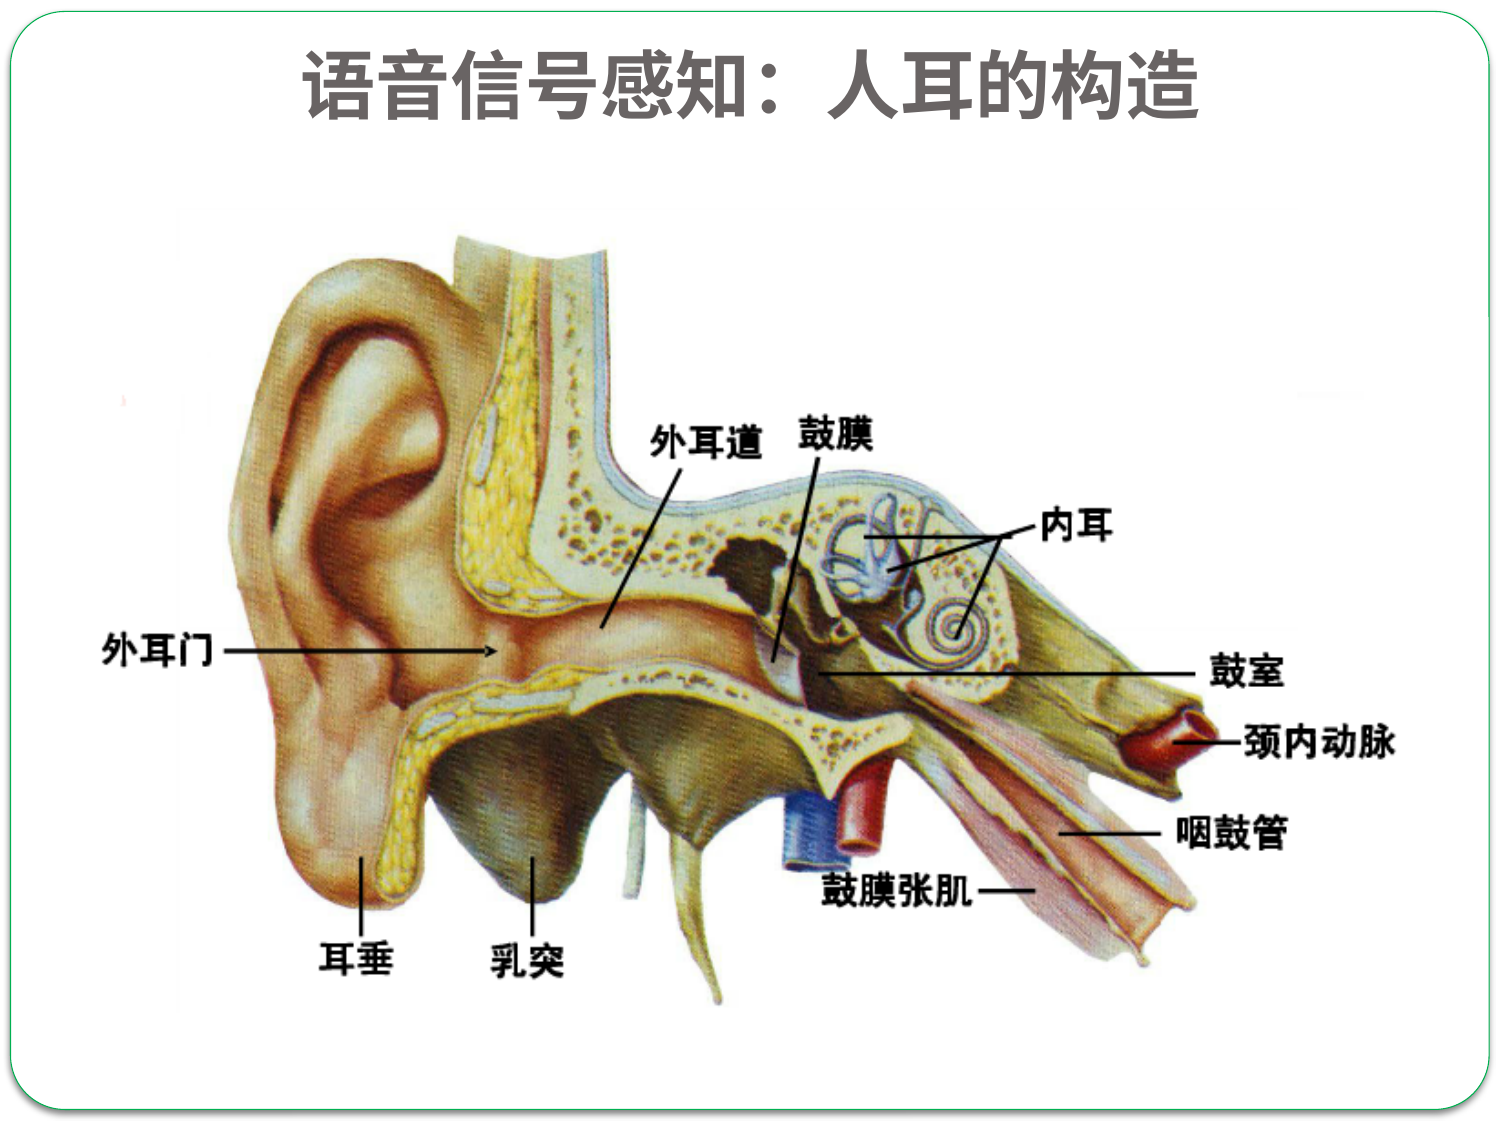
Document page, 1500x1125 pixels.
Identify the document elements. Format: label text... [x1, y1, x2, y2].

picture [88, 207, 1409, 1013]
text_box 语音信号感知：人耳的构造 [94, 30, 1407, 207]
